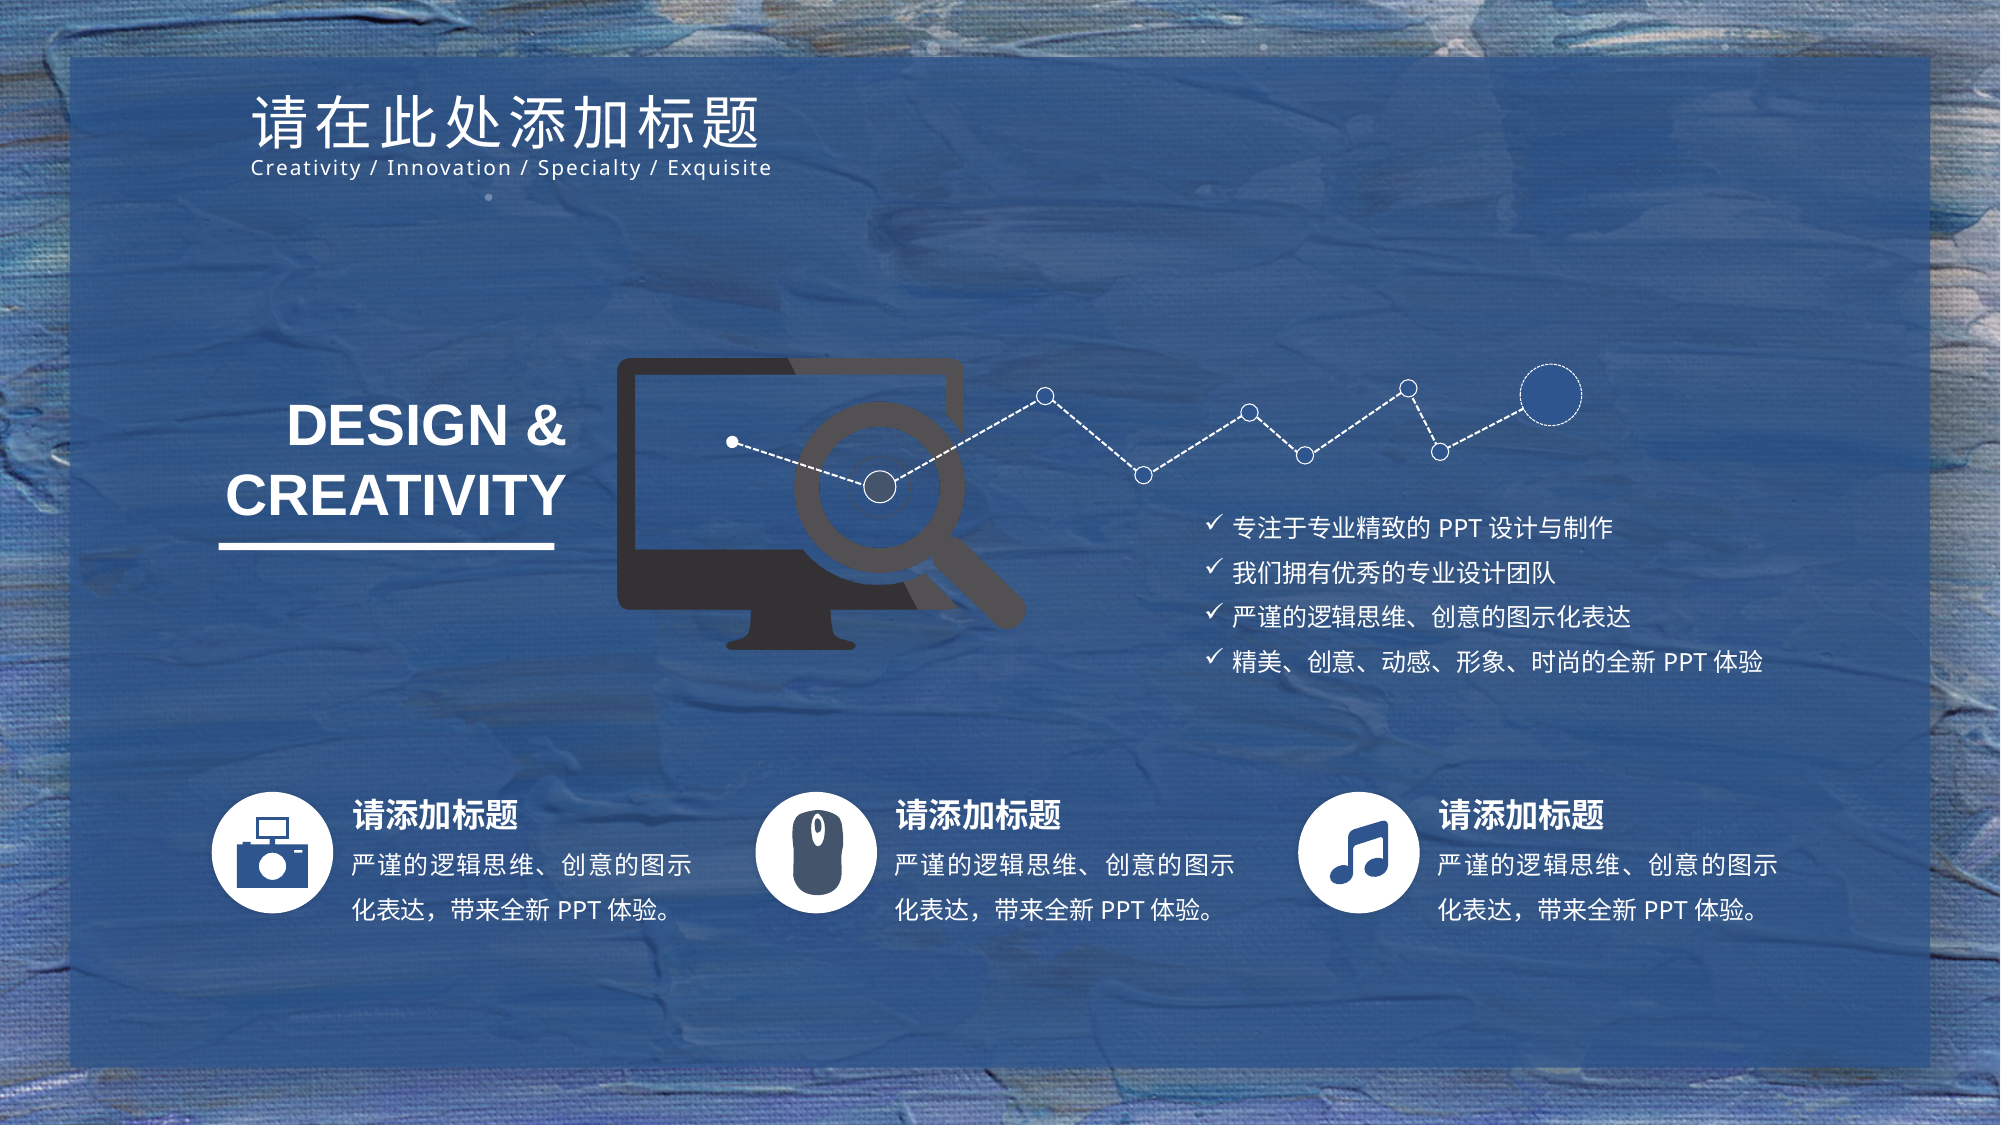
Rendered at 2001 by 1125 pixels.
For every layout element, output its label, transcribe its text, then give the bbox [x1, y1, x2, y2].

text_box 请添加标题 [880, 786, 1077, 842]
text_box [1298, 791, 1420, 914]
list Creativity / Innovation / Specialty / Exquisite [235, 147, 975, 187]
text_box 严谨的逻辑思维、创意的图示化表达，带来全新PPT体验。 [879, 827, 1251, 933]
text_box 严谨的逻辑思维、创意的图示化表达，带来全新PPT体验。 [336, 827, 708, 933]
text_box 请添加标题 [337, 786, 534, 842]
text_box 严谨的逻辑思维、创意的图示化表达，带来全新PPT体验。 [1422, 827, 1795, 933]
list 请在此处添加标题 [235, 79, 975, 147]
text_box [211, 791, 334, 914]
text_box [732, 364, 1582, 490]
text_box 请添加标题 [1424, 786, 1621, 842]
text_box 专注于专业精致的PPT设计与制作 我们拥有优秀的专业设计团队 严谨的逻辑思维、创意的图示化表达 精美、创意、动感、形象、时尚的全新PPT体验 [1189, 489, 1795, 685]
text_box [755, 791, 878, 914]
text_box DESIGN & CREATIVITY [211, 379, 582, 535]
text_box [218, 542, 555, 551]
picture [0, 0, 2000, 1125]
